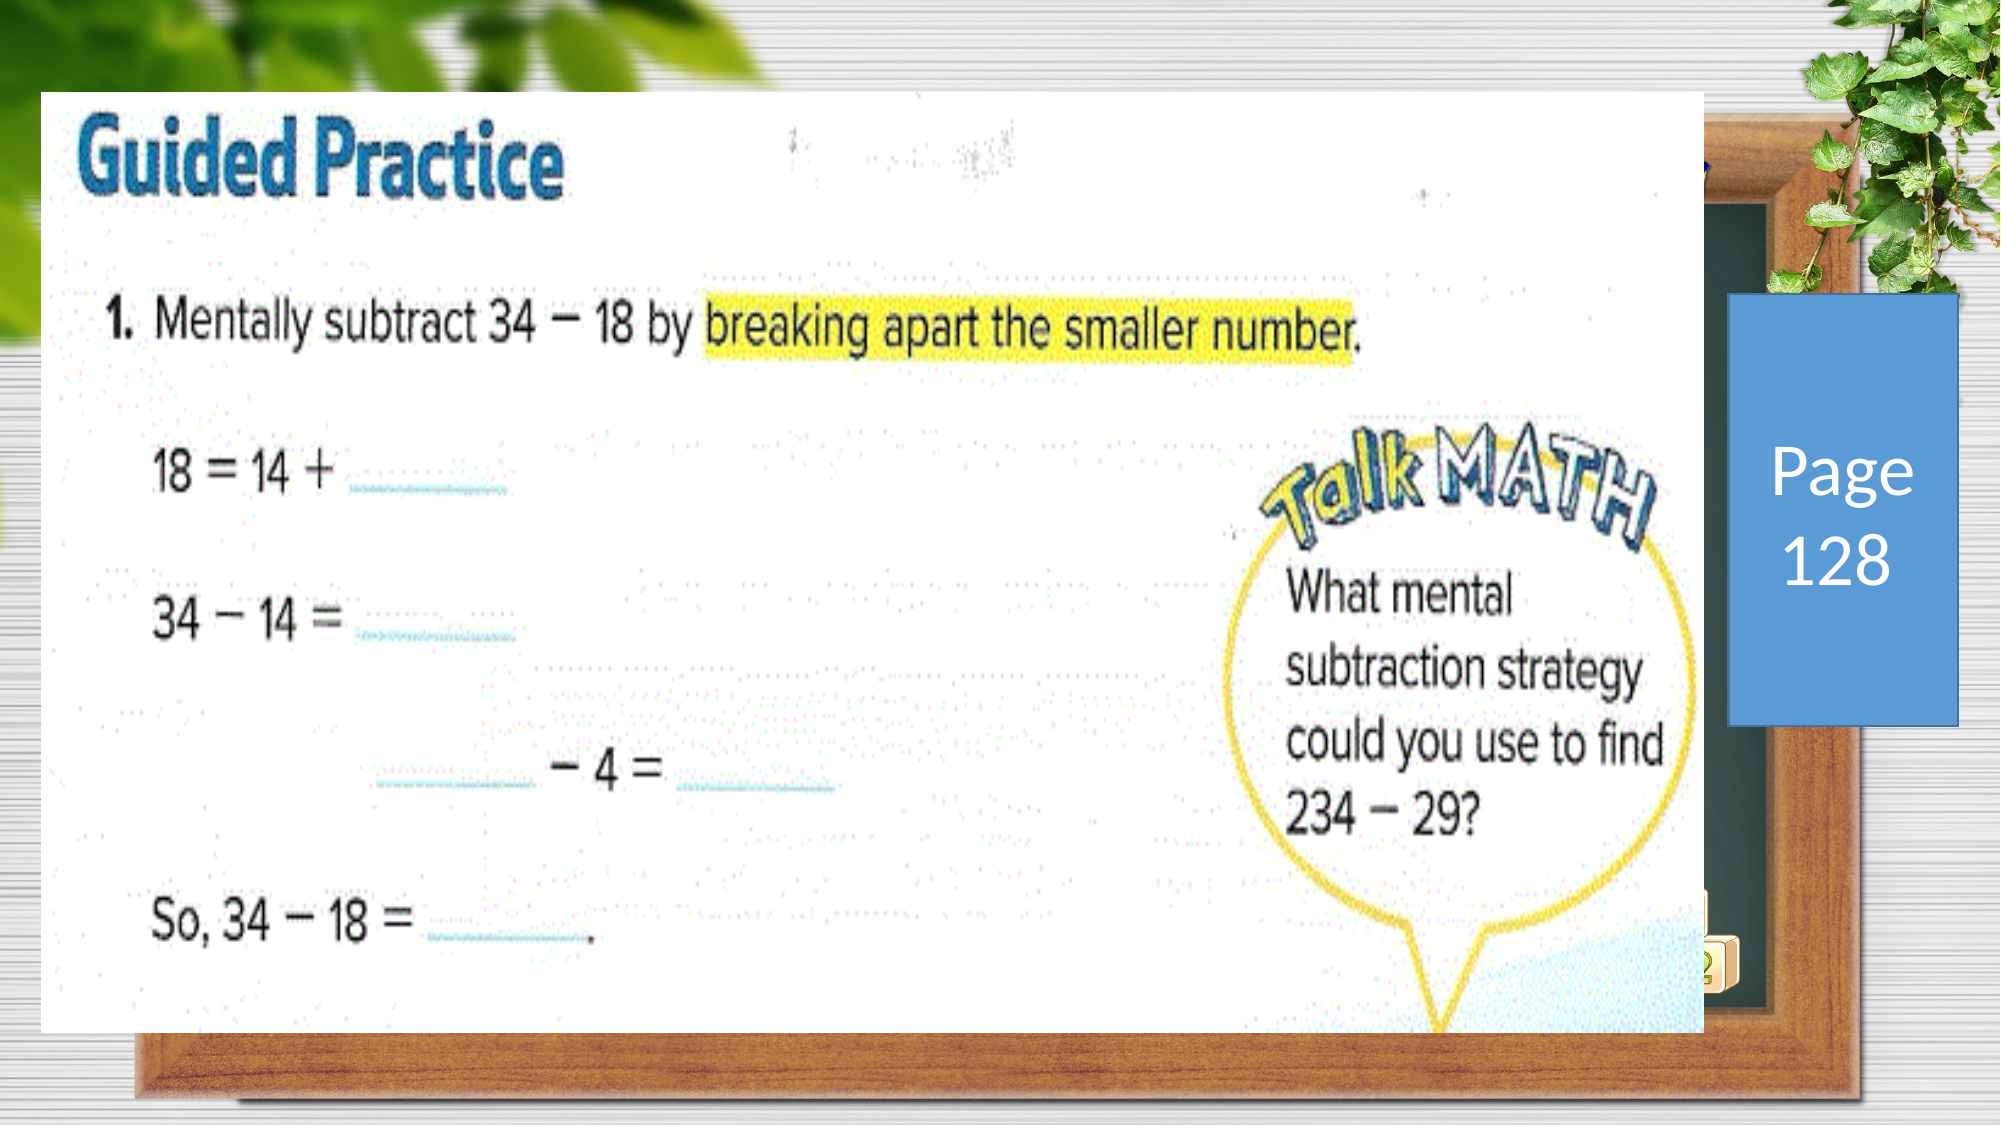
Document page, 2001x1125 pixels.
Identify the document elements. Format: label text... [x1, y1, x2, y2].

text_box Page 128 [1727, 293, 1959, 727]
picture [0, 0, 2001, 1125]
